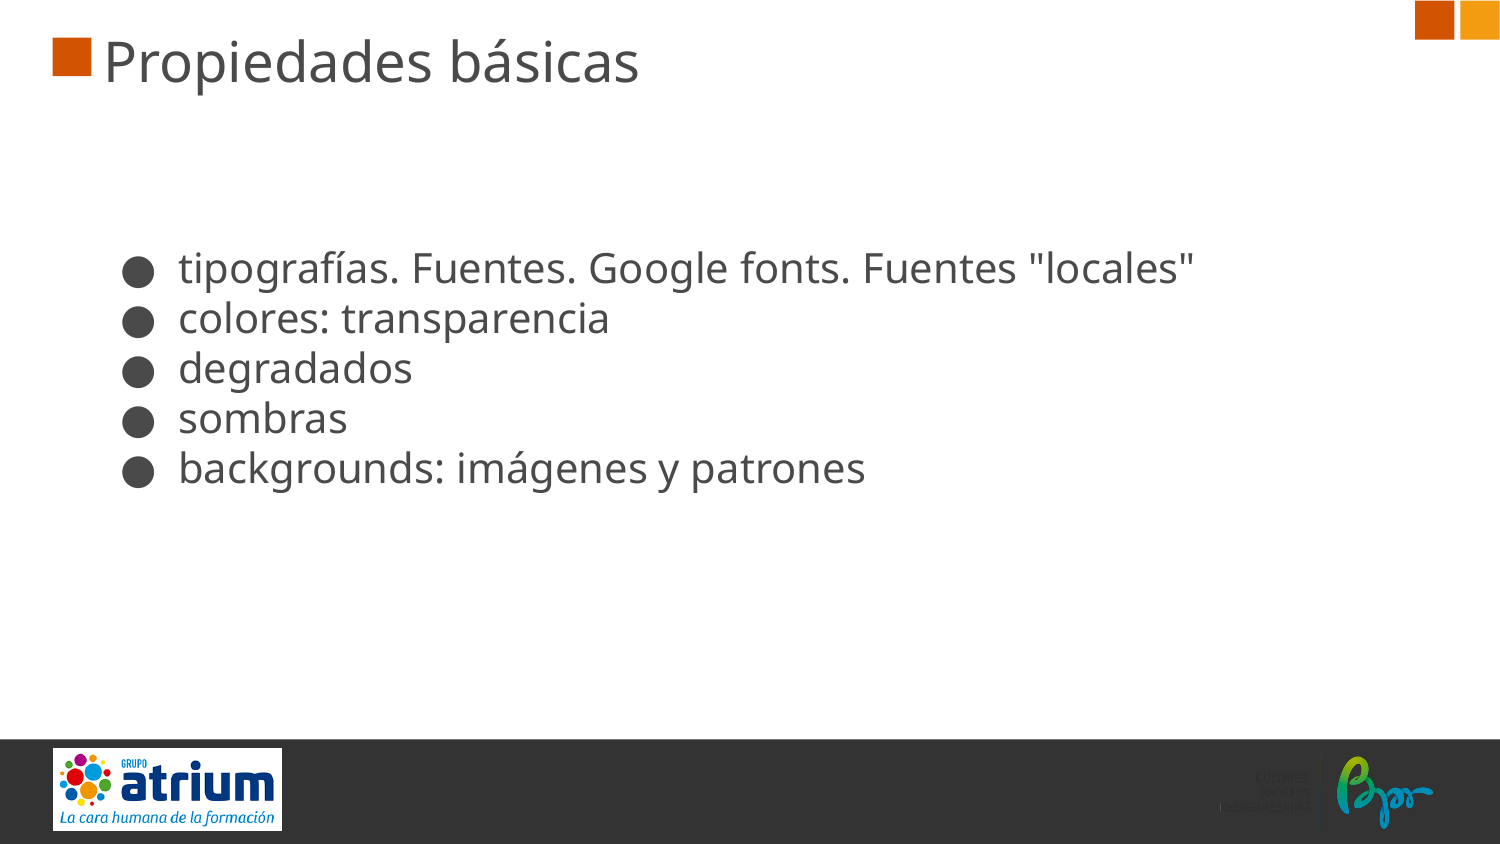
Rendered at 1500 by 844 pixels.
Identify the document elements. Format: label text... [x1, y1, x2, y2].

list tipografías. Fuentes. Google fonts. Fuentes "locales" colores: transparencia degradados sombras backgrounds: imágenes y patrones [94, 233, 1381, 565]
title Propiedades básicas [94, 17, 1381, 107]
picture [1211, 750, 1442, 836]
picture [53, 748, 282, 831]
